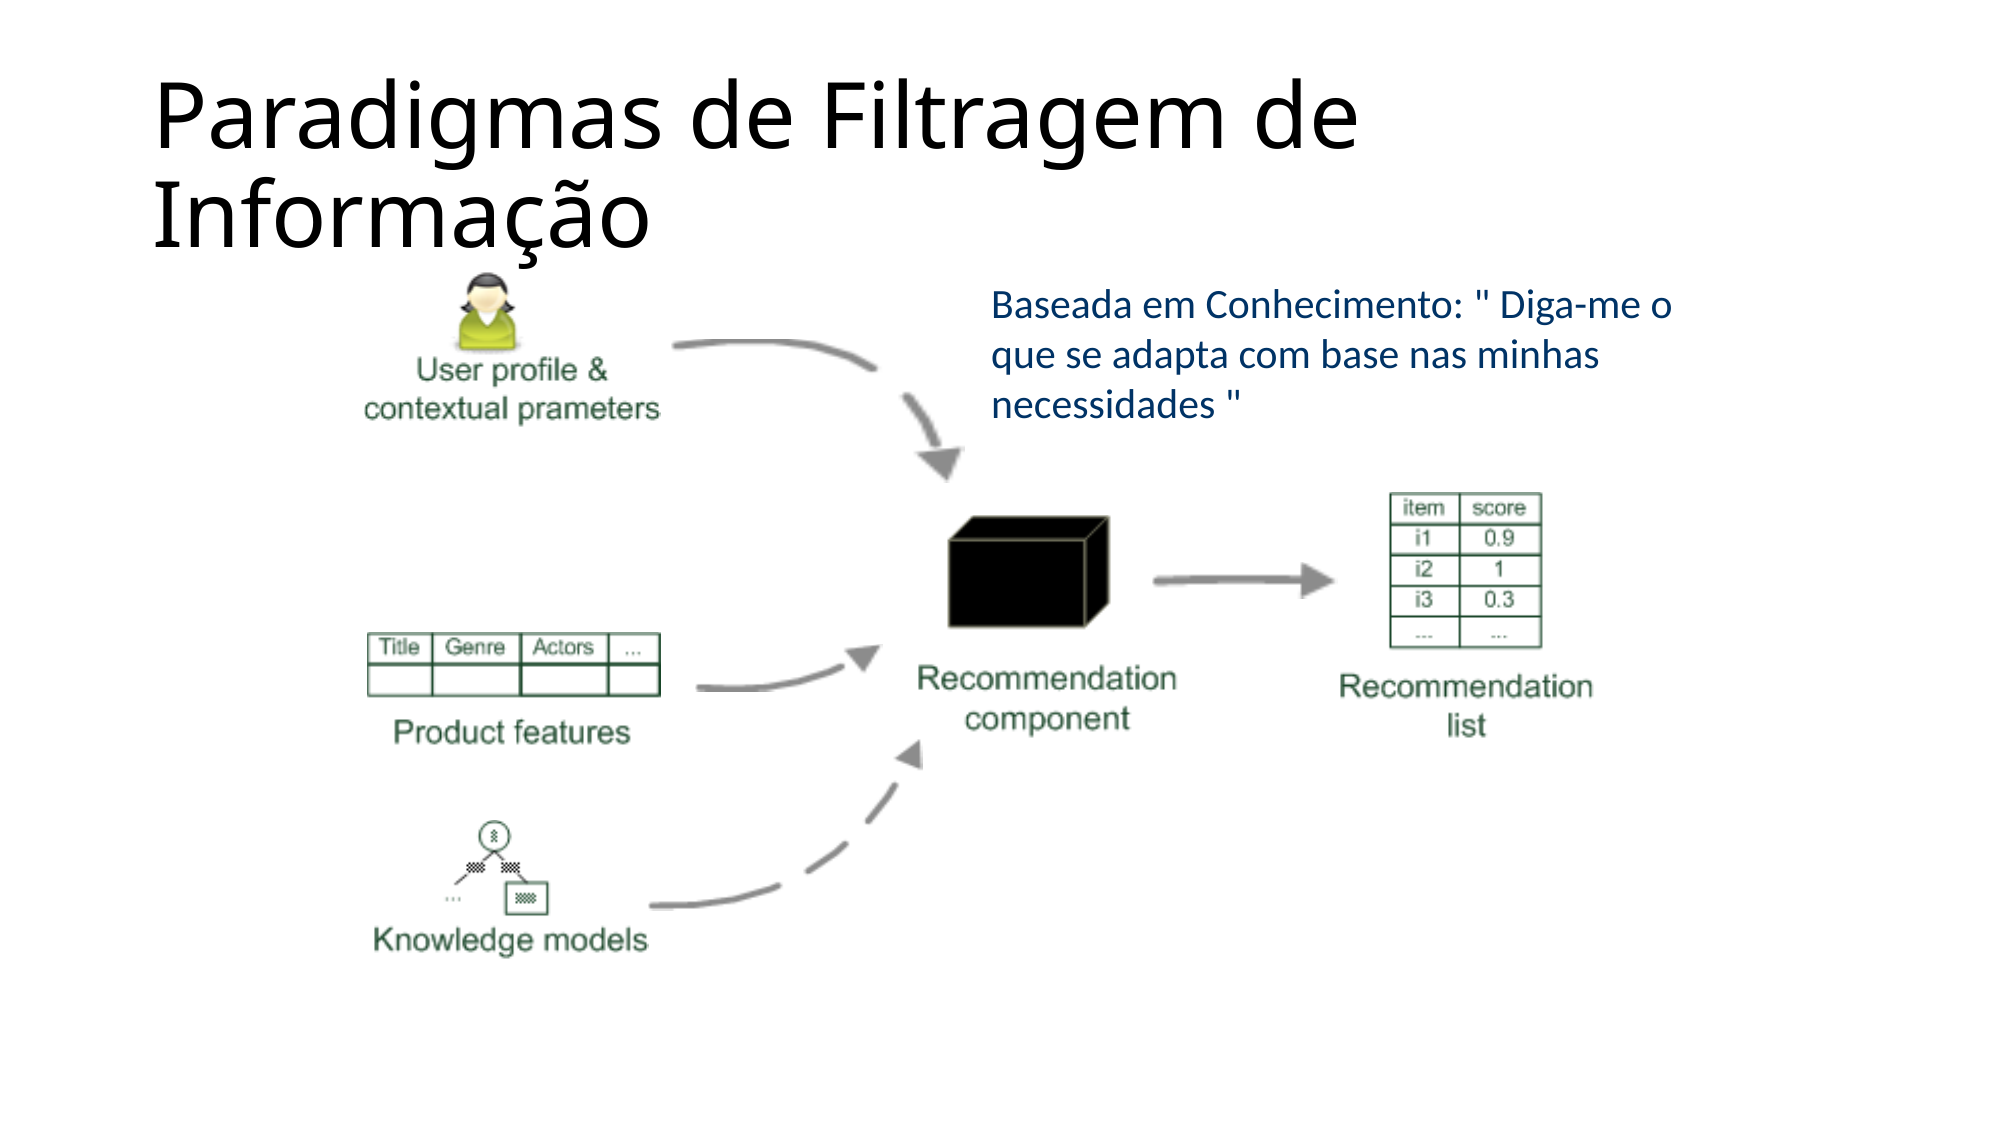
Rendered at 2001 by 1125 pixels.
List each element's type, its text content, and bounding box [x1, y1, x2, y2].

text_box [917, 492, 1604, 747]
text_box Baseada em Conhecimento: " Diga-me o que se adapta com base nas minhas necessidades " [976, 269, 1727, 435]
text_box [367, 632, 883, 755]
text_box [373, 738, 923, 961]
title Paradigmas de Filtragem de Informação [137, 59, 1863, 278]
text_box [364, 269, 965, 483]
